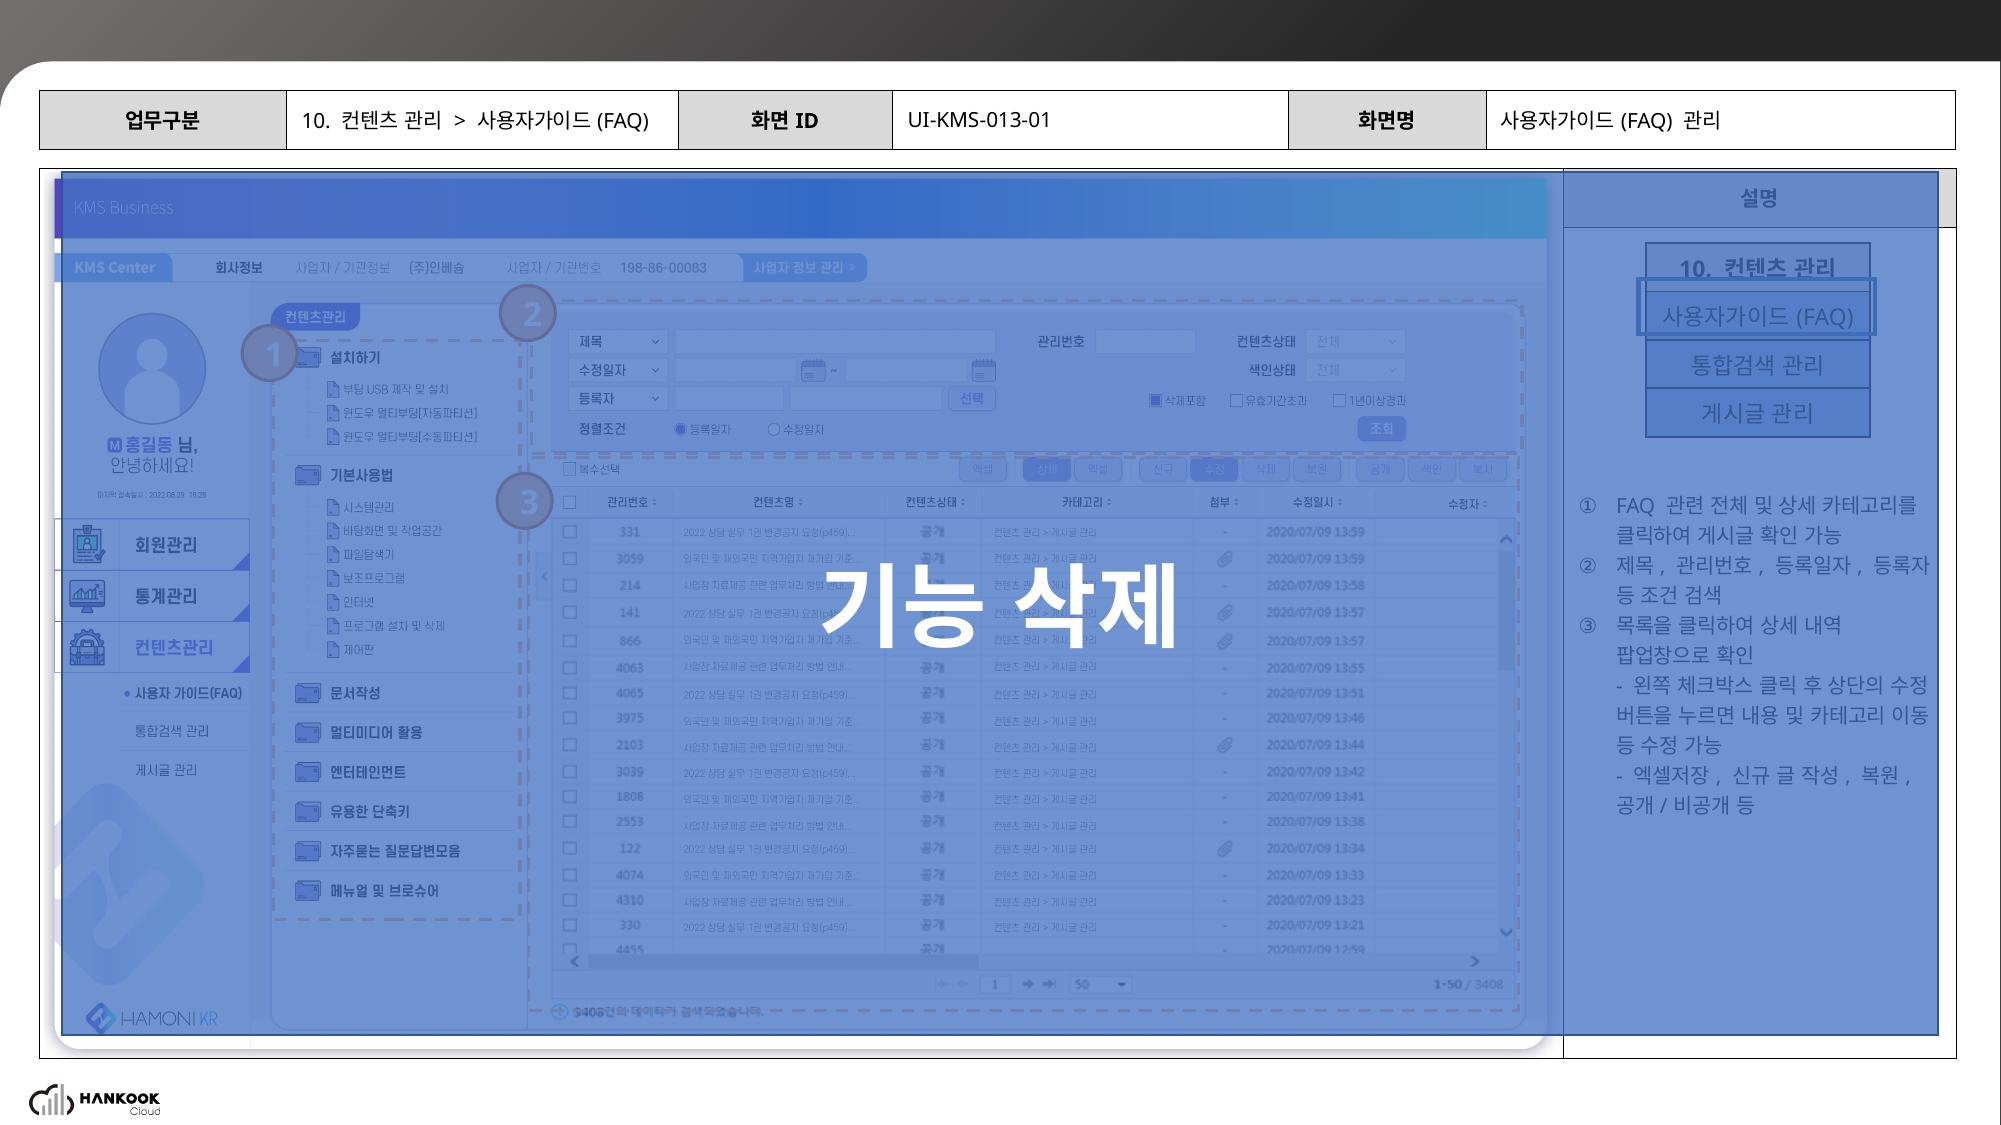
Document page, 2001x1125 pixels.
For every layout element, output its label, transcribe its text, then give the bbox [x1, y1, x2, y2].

table_header 업무구분 [40, 91, 286, 149]
table_cell FAQ 관련 전체 및 상세 카테고리를 클릭하여 게시글 확인 가능 제목, 관리번호, 등록일자, 등록자 등 조건 검색 목록을 클릭하여 상세 내역 팝업창으로 확인 - 왼쪽 체크박스 클릭 후 상단의 수정 버튼을 누르면 내용 및 카테고리 이동 등 수정 가능 - 엑셀저장, 신규 글 작성, 복원, 공개/비공개 등 [1564, 228, 1956, 1058]
table_header UI-KMS-013-01 [893, 91, 1288, 149]
table_header 10. 컨텐츠 관리 > 사용자가이드(FAQ) [287, 91, 678, 149]
table_header 화면명 [1289, 91, 1486, 149]
table_header 화면ID [679, 91, 892, 149]
text_box 기능 삭제 [61, 171, 1939, 1036]
table_header 사용자가이드(FAQ) 관리 [1487, 91, 1955, 149]
table_header 설명 [1564, 169, 1956, 227]
picture [29, 1084, 160, 1116]
picture [43, 172, 1561, 1059]
table_header [40, 169, 1563, 1058]
